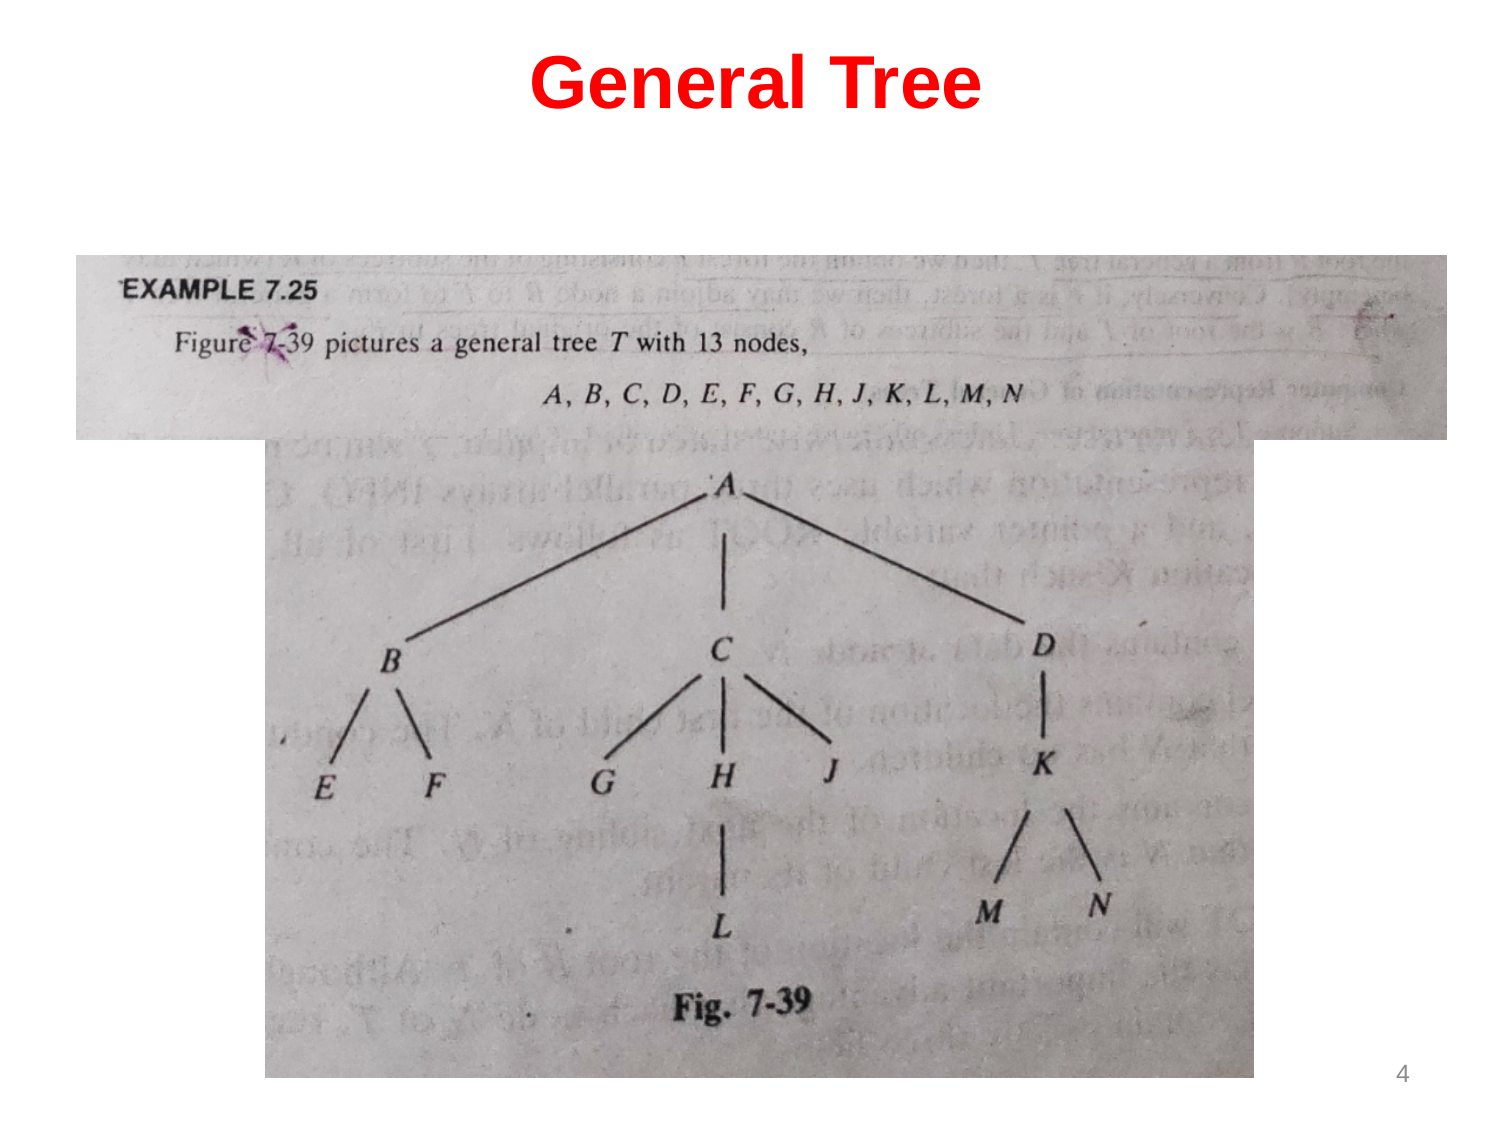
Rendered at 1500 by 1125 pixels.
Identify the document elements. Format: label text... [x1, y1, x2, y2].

picture [265, 439, 1254, 1078]
slide_number 4 [1074, 1042, 1425, 1103]
title General Tree [64, 19, 1449, 138]
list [76, 255, 1448, 440]
